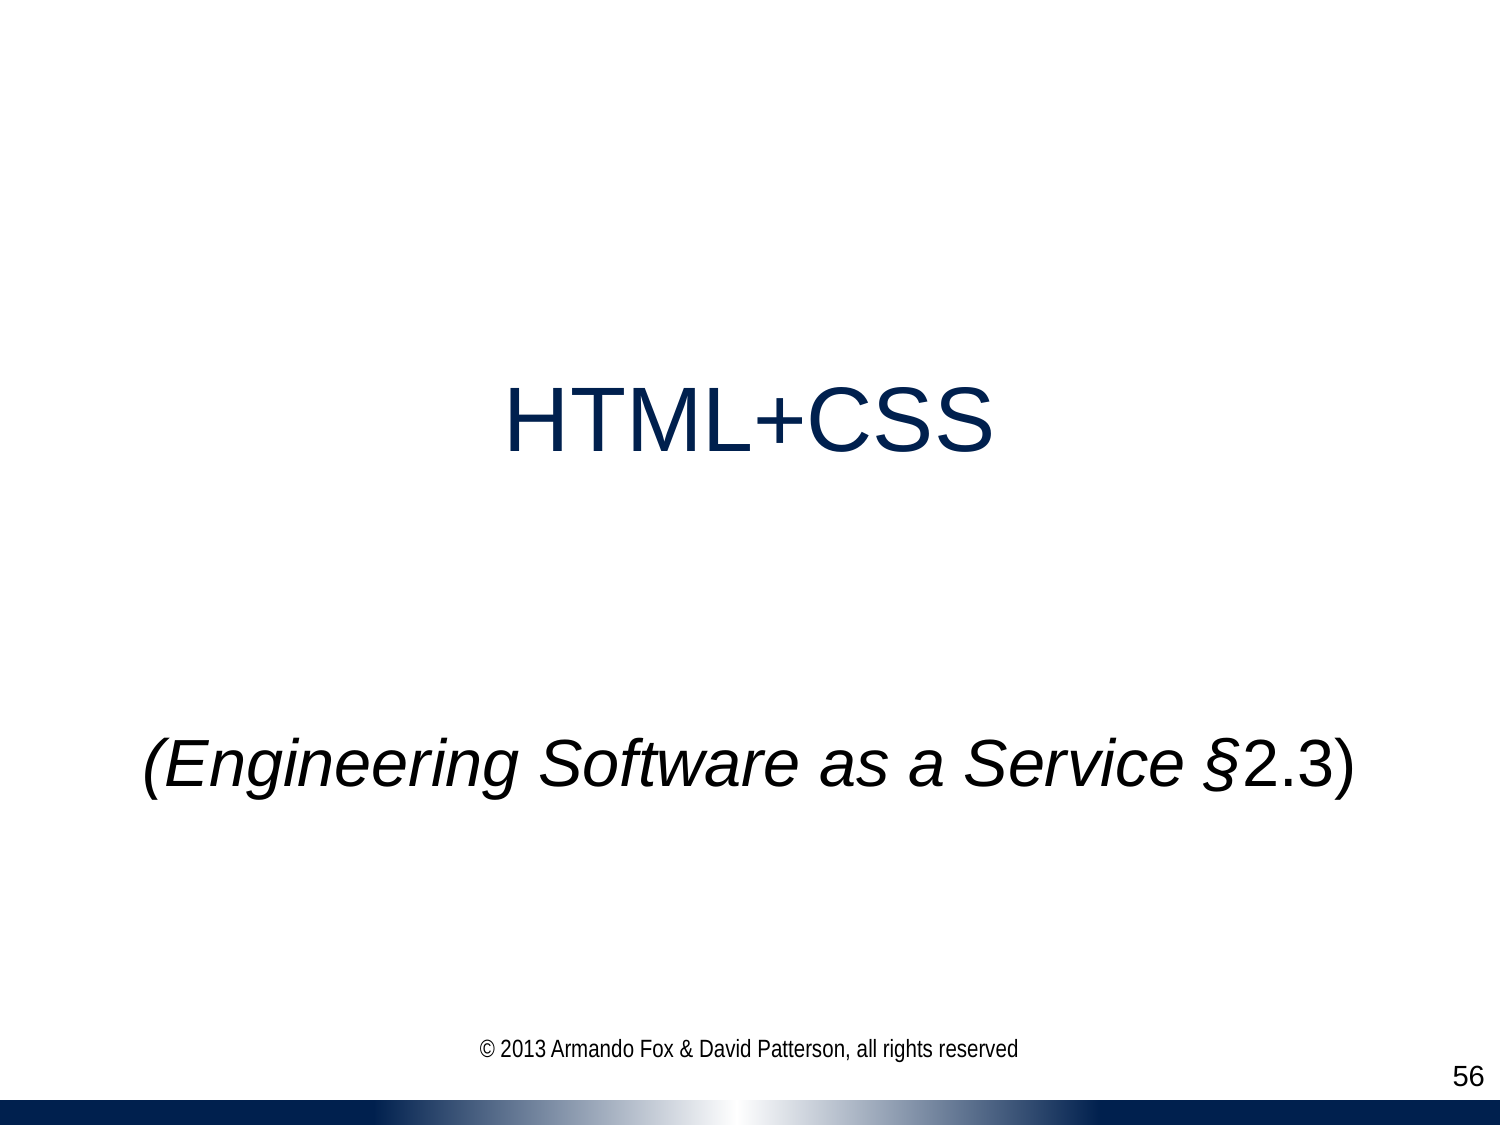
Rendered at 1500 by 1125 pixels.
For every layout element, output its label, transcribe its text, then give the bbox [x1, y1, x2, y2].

subtitle (Engineering Software as a Service §2.3) [99, 712, 1400, 1000]
text_box © 2013 Armando Fox & David Patterson, all rights reserved [449, 1025, 1050, 1070]
slide_number 56 [1149, 1049, 1500, 1125]
title HTML+CSS [112, 349, 1388, 591]
